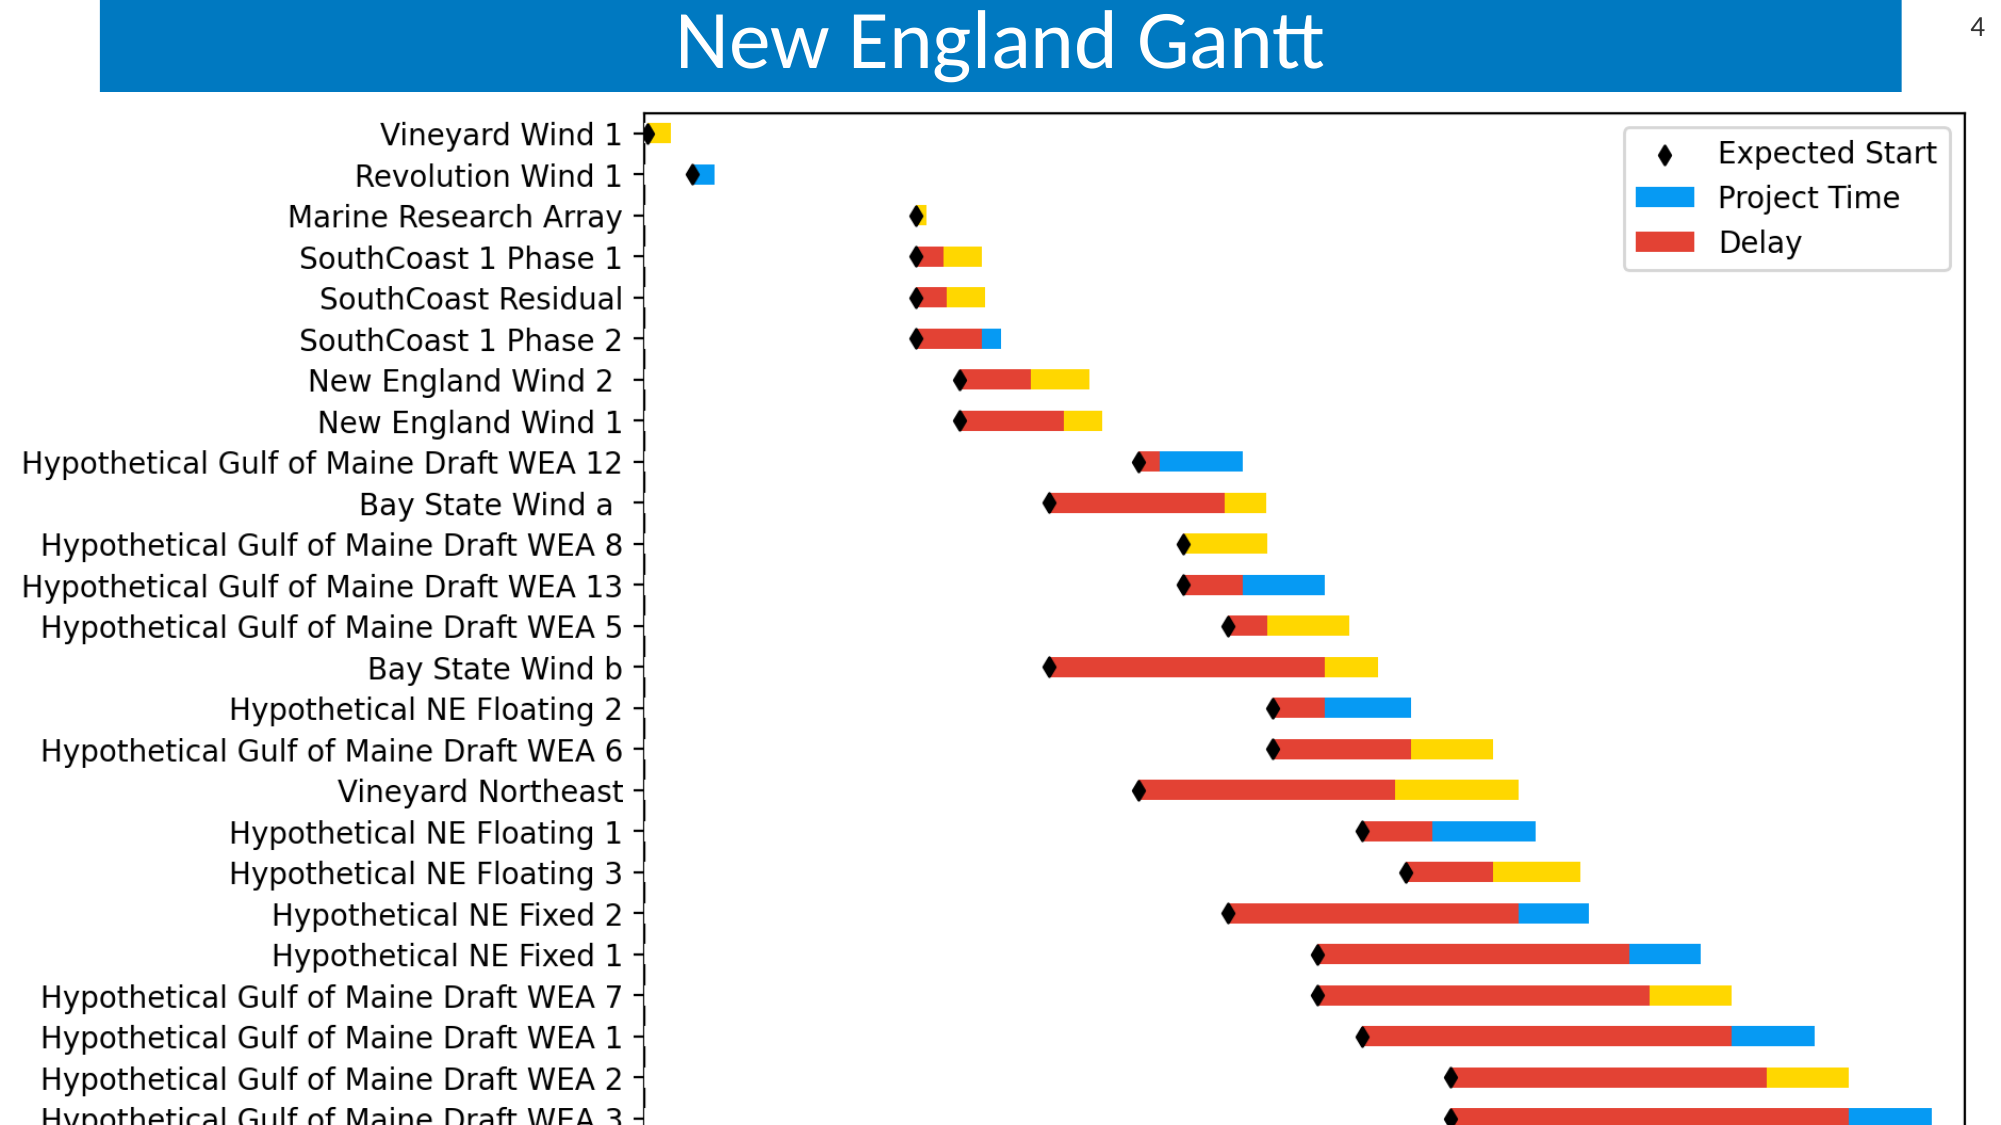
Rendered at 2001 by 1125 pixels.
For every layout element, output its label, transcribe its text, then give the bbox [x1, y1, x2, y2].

picture [0, 92, 2000, 1125]
title New England Gantt [99, 0, 1902, 90]
